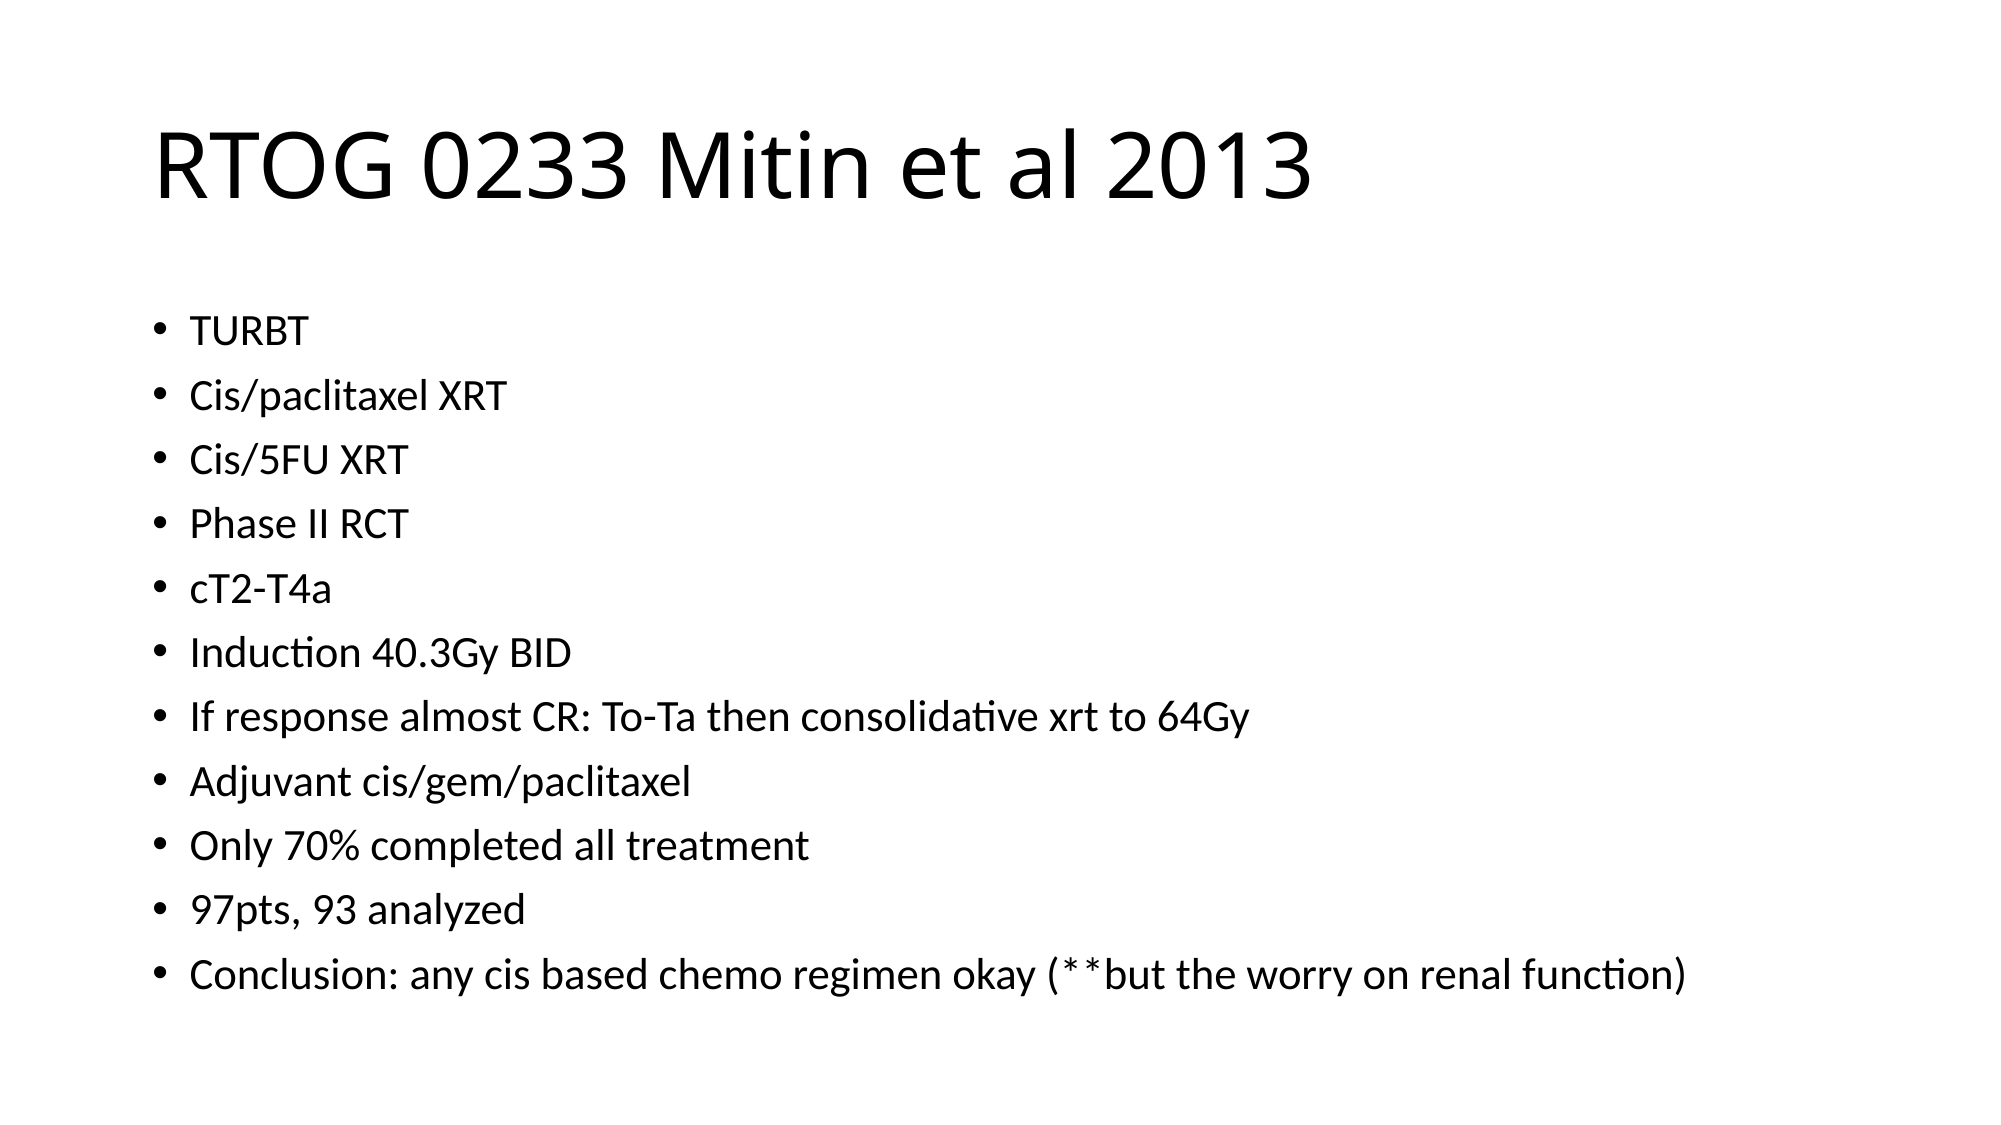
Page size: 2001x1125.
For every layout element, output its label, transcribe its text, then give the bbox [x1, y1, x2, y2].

title RTOG 0233 Mitin et al 2013 [137, 59, 1863, 278]
list TURBT Cis/paclitaxel XRT Cis/5FU XRT Phase II RCT cT2-T4a Induction 40.3Gy BID If response almost CR: To-Ta then consolidative xrt to 64Gy Adjuvant cis/gem/paclitaxel Only 70% completed all treatment 97pts, 93 analyzed Conclusion: any cis based chemo regimen okay (**but the worry on renal function) [137, 299, 1863, 1014]
